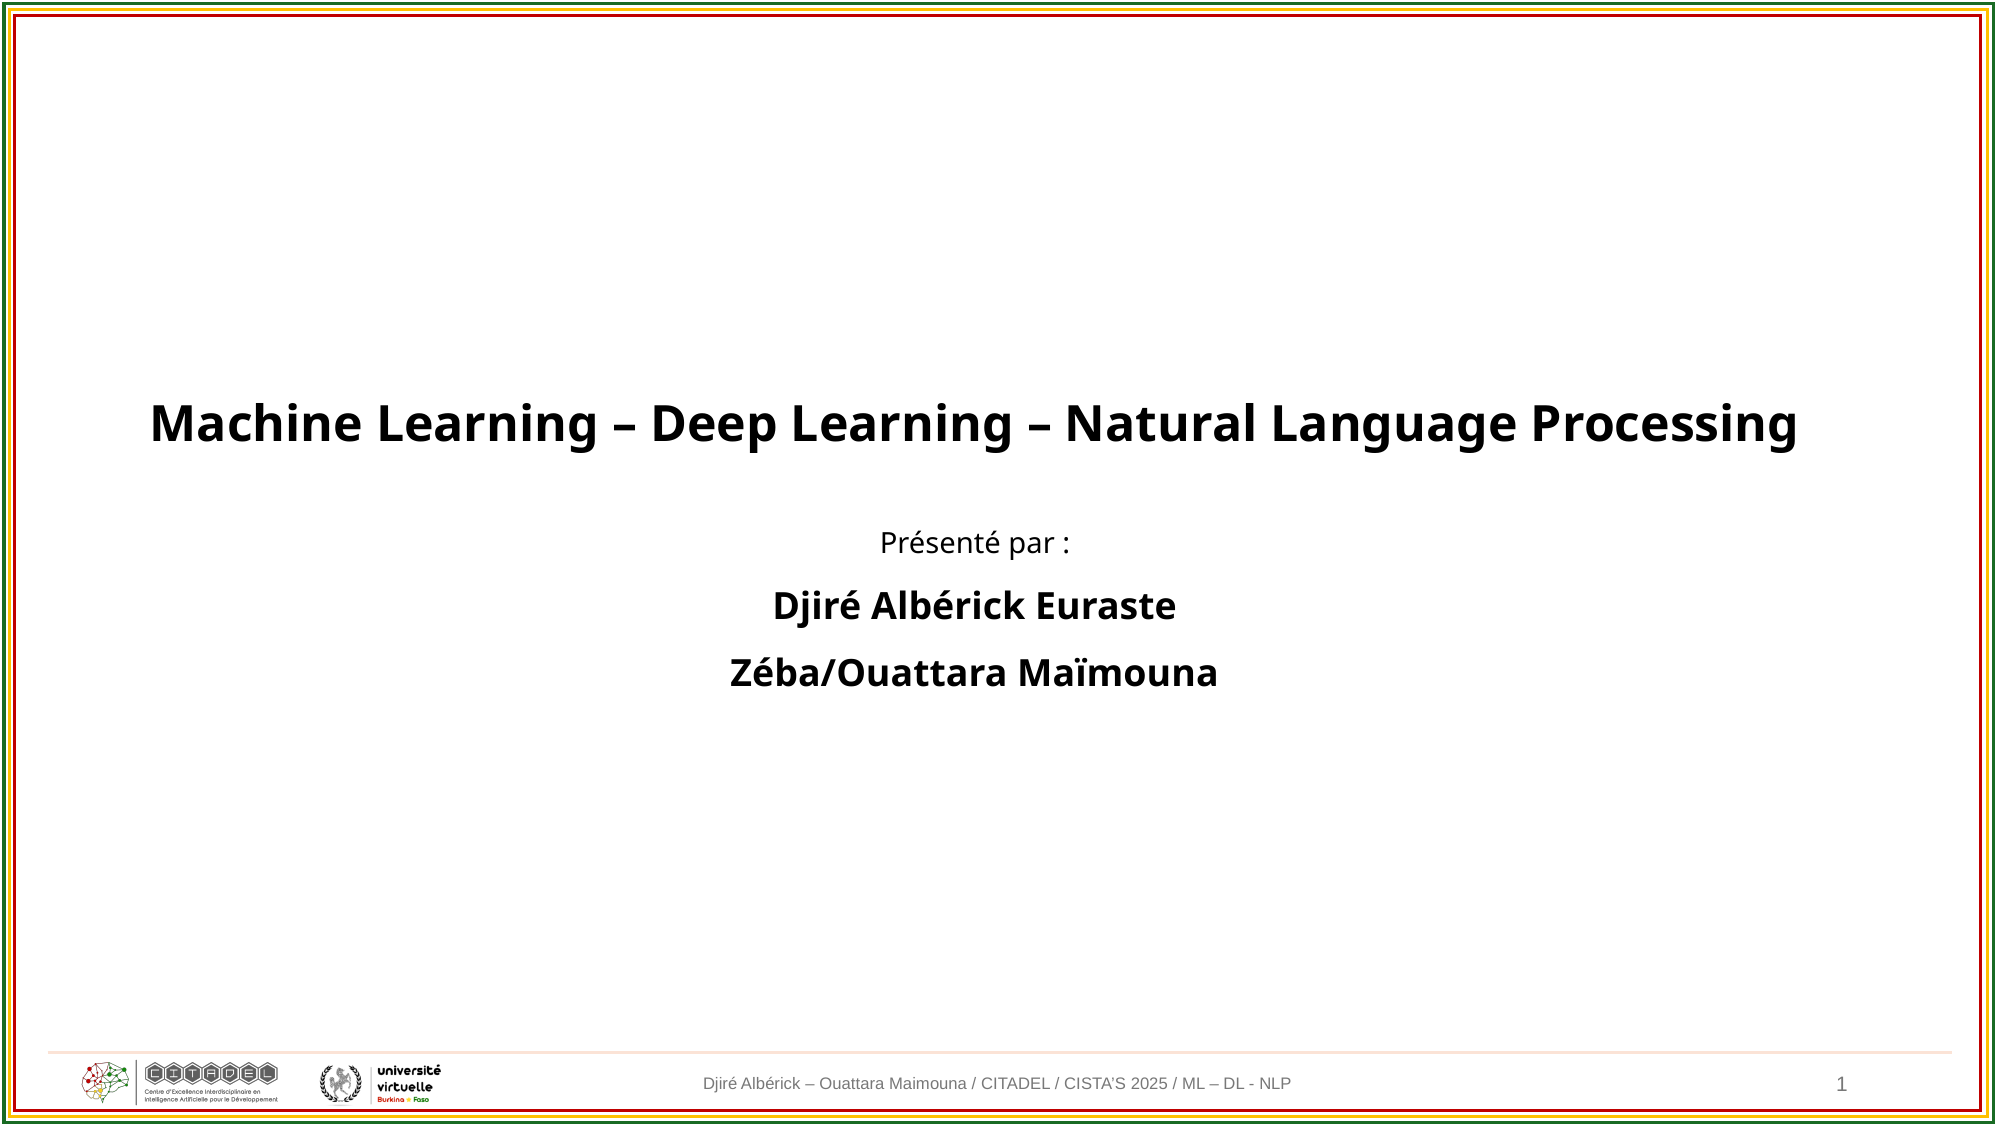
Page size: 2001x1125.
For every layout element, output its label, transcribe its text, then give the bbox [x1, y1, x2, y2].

picture [78, 1058, 281, 1107]
slide_number 1 [1412, 1063, 1863, 1103]
picture [311, 1058, 455, 1107]
text_box Machine Learning – Deep Learning – Natural Language Processing Présenté par : Djiré Albérick Euraste Zéba/Ouattara Maïmouna [87, 378, 1863, 462]
